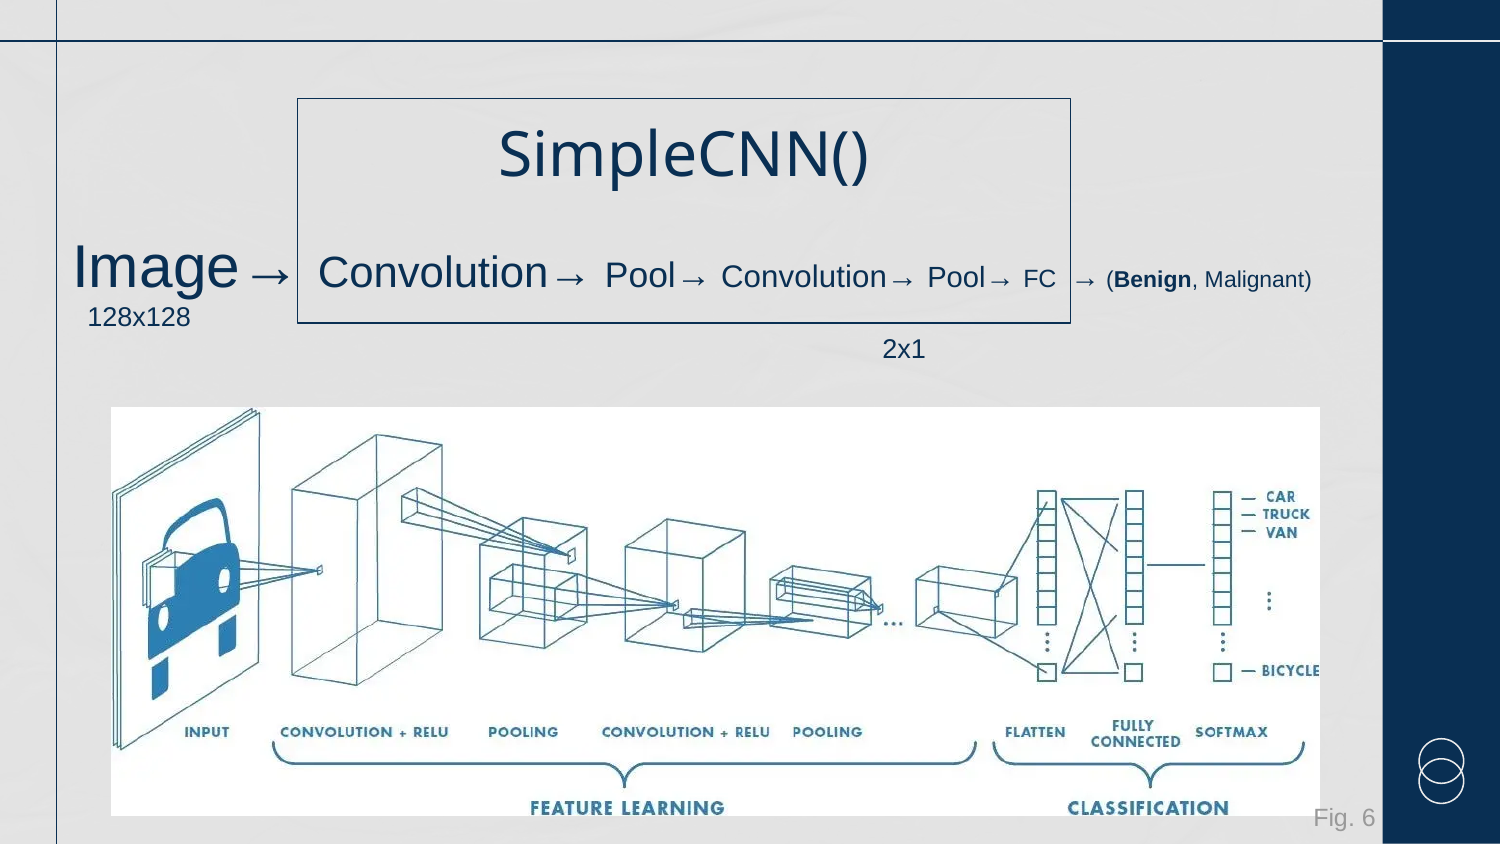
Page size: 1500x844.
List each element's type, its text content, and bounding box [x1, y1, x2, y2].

text_box Fig. 6 [1298, 786, 1417, 844]
title SimpleCNN() [297, 98, 1071, 211]
subtitle Image→ Convolution→ Pool→ Convolution→ Pool→ FC → (Benign, Malignant) 128x128 2x1 [57, 211, 1360, 376]
picture [111, 407, 1320, 817]
